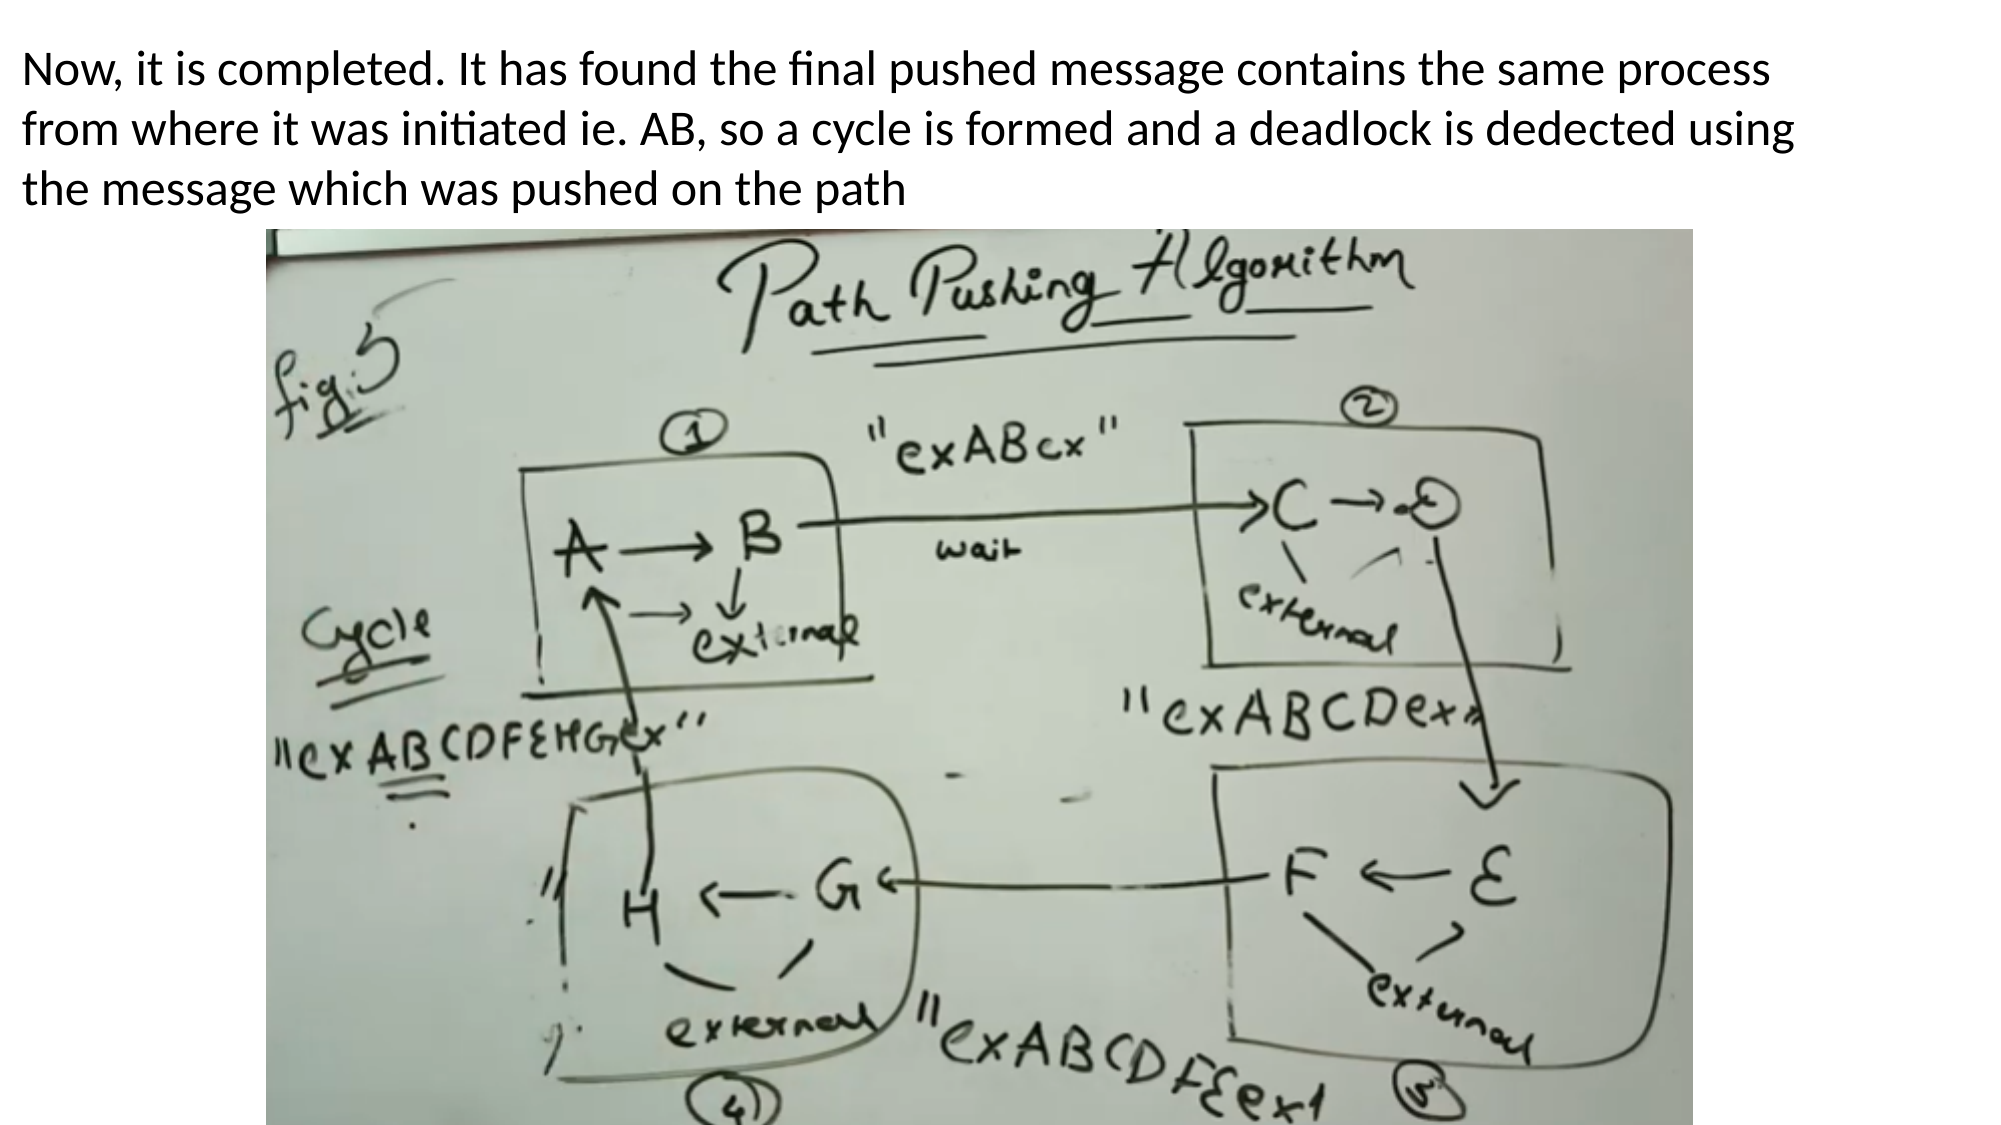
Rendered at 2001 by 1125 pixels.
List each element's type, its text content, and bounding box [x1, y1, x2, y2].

text_box Now, it is completed. It has found the final pushed message contains the same process from where it was initiated ie. AB, so a cycle is formed and a deadlock is dedected using the message which was pushed on the path [7, 28, 1876, 224]
picture [266, 229, 1693, 1125]
